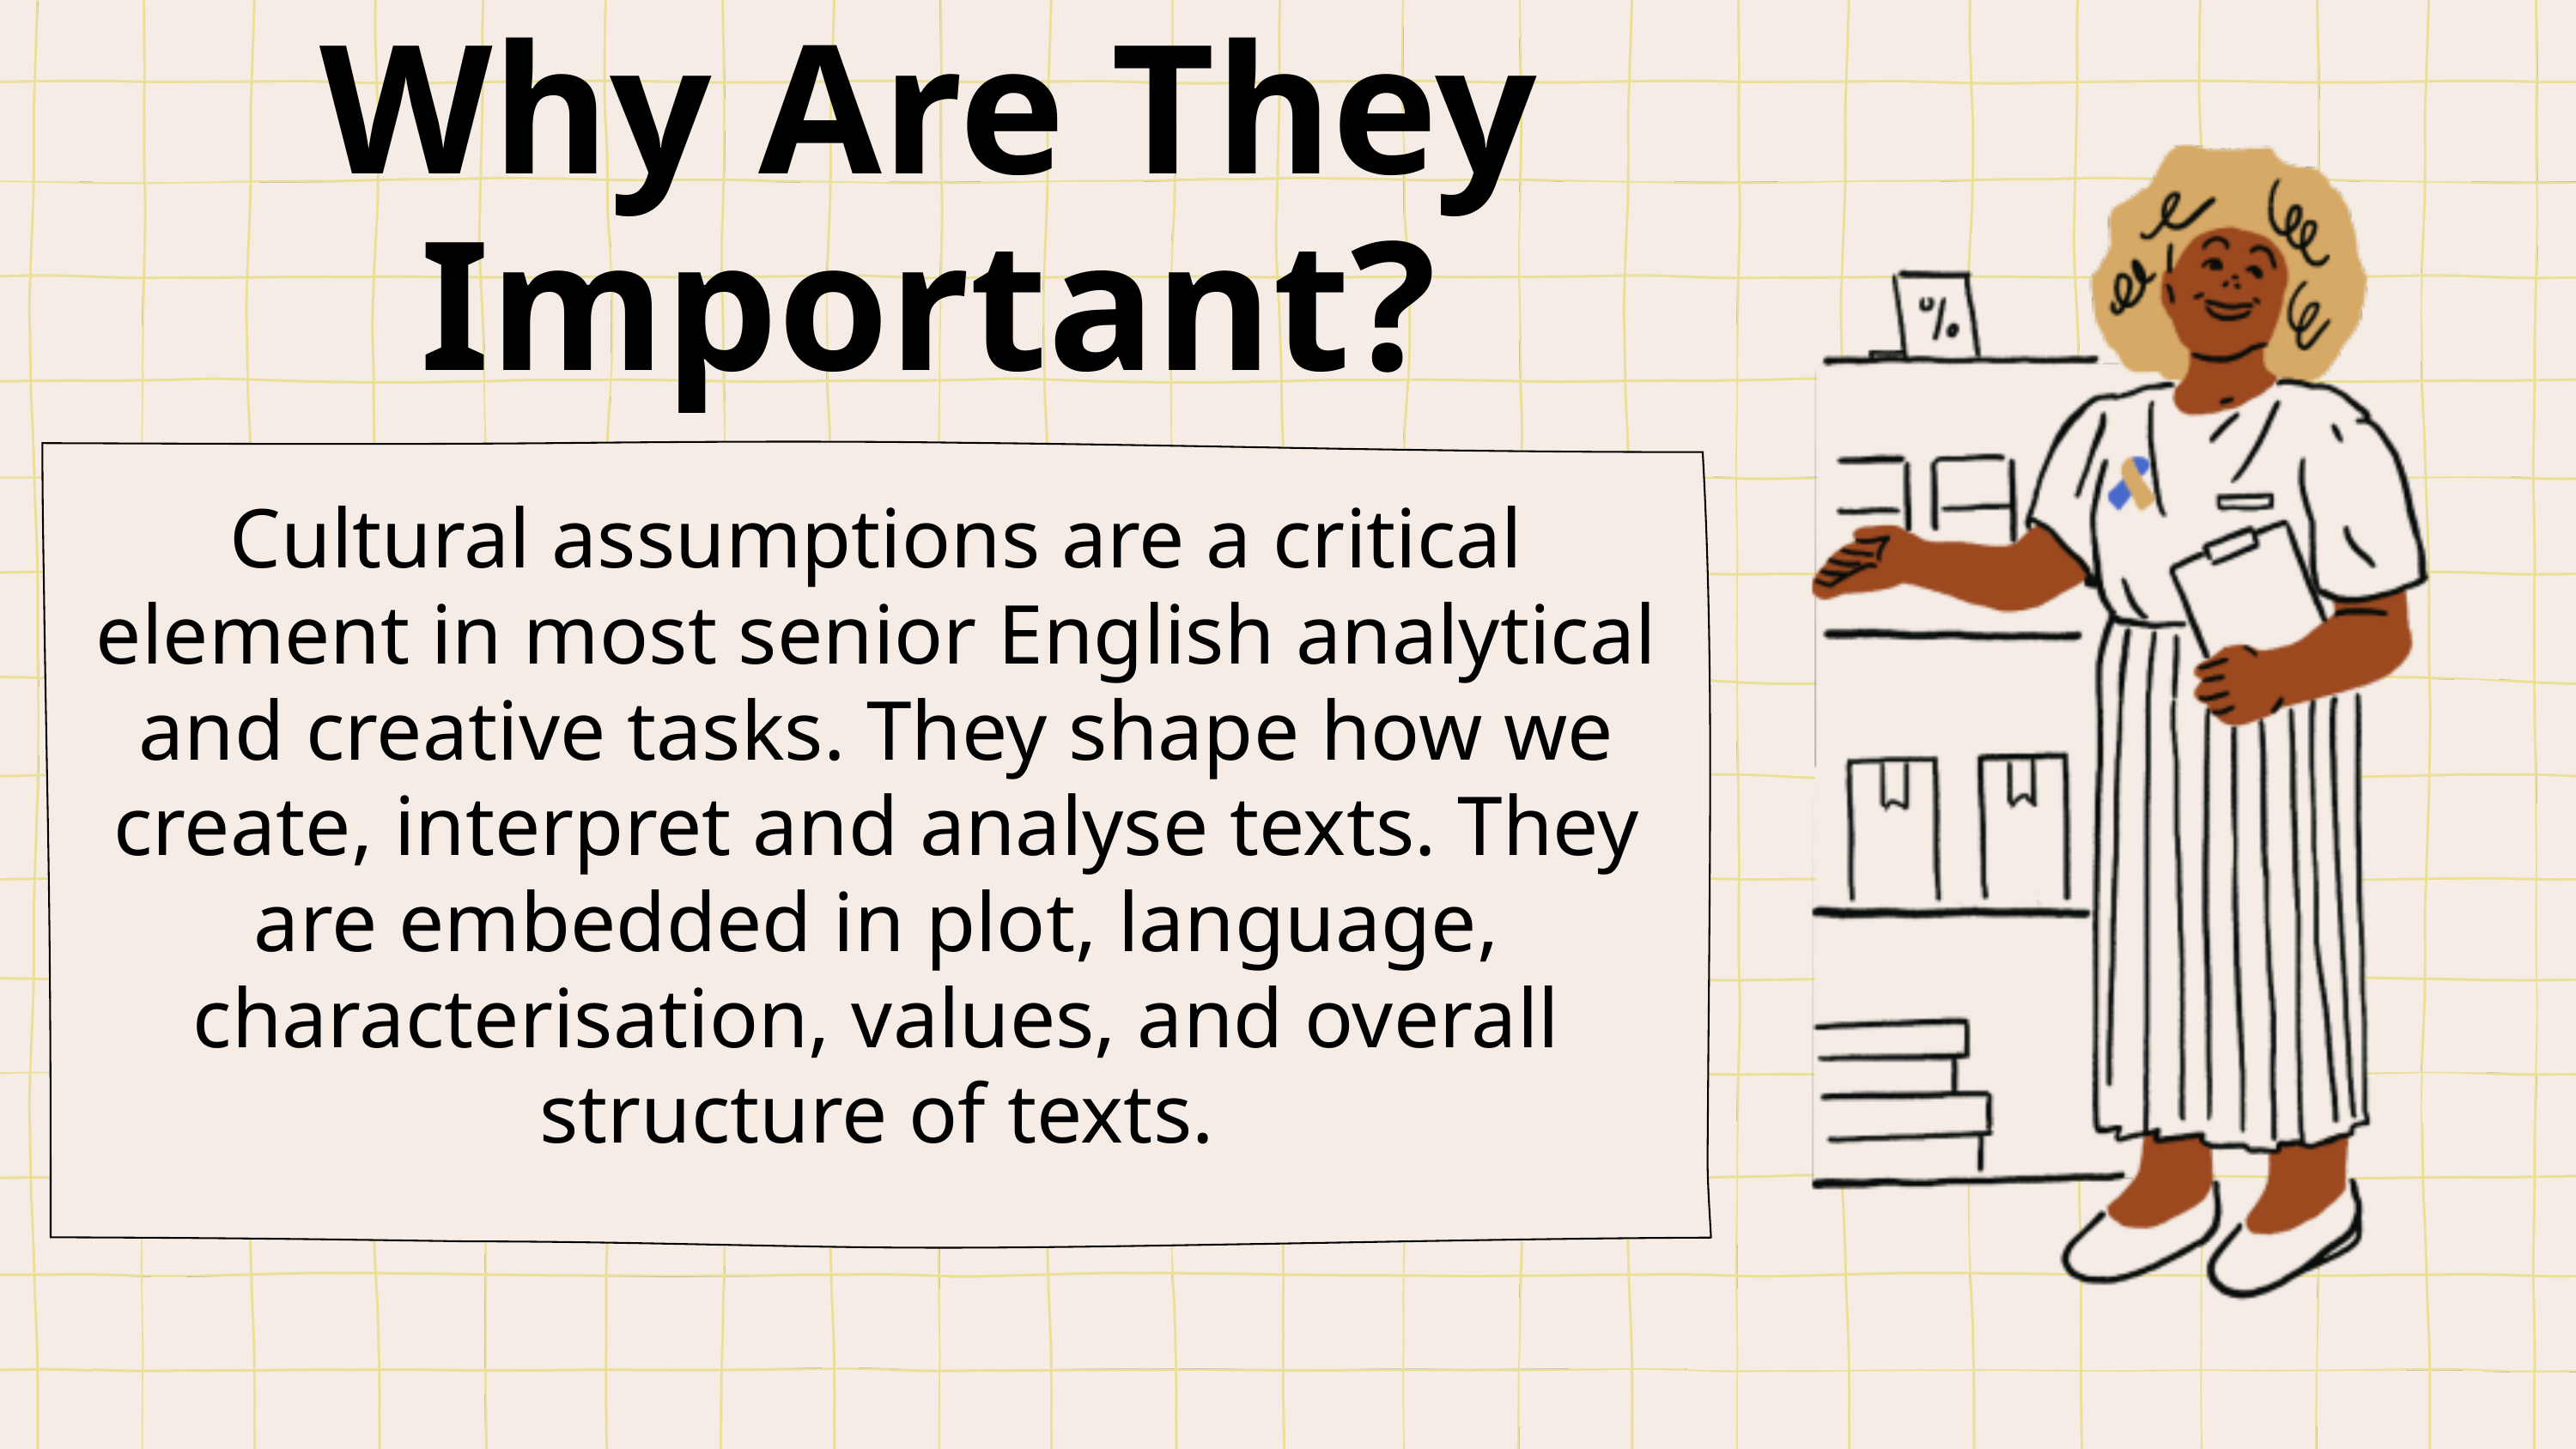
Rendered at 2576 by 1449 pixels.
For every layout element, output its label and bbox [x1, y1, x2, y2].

text_box [0, 0, 2576, 1449]
text_box [42, 441, 1712, 1248]
